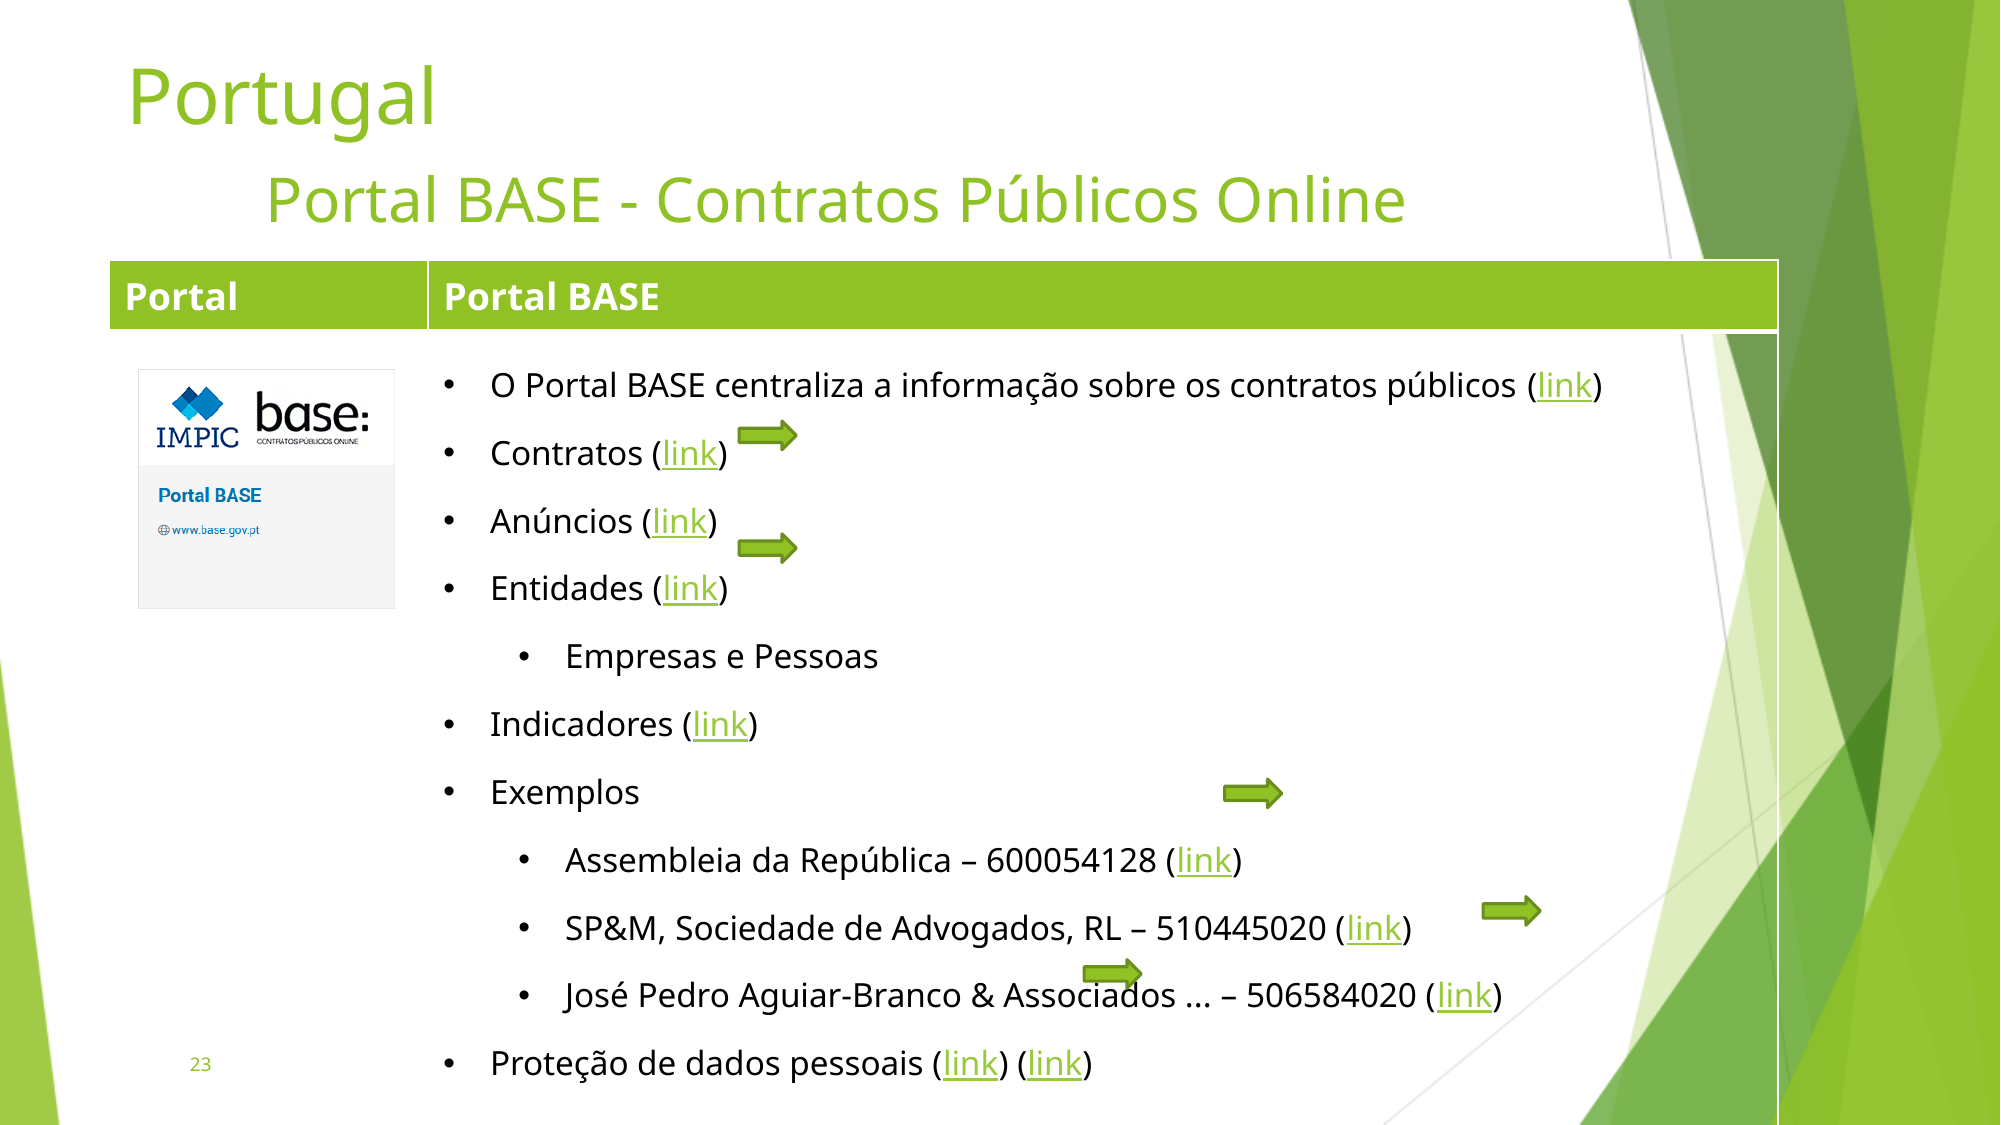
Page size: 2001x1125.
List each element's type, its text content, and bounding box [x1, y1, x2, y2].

picture [138, 369, 396, 610]
text_box [1082, 958, 1143, 990]
text_box 23 [114, 1035, 227, 1095]
text_box [737, 532, 798, 564]
picture [1351, 0, 2000, 1125]
text_box [1223, 777, 1283, 810]
picture [0, 0, 110, 1125]
table_header Portal BASE [429, 261, 1777, 329]
table_header Portal [110, 261, 427, 329]
title Portugal Portal BASE - Contratos Públicos Online [111, 34, 1779, 252]
table_cell O Portal BASE centraliza a informação sobre os contratos públicos (link) Contratos (link) Anúncios (link) Entidades (link) Empresas e Pessoas Indicadores (link) Exemplos Assembleia da República – 600054128 (link) SP&M, Sociedade de Advogados, RL – 510445020 (link) José Pedro Aguiar-Branco & Associados ... – 506584020 (link) Proteção de dados pessoais (link) (link) [429, 334, 1777, 1125]
text_box [737, 419, 798, 452]
text_box [1481, 895, 1542, 927]
table_cell [110, 334, 427, 1125]
